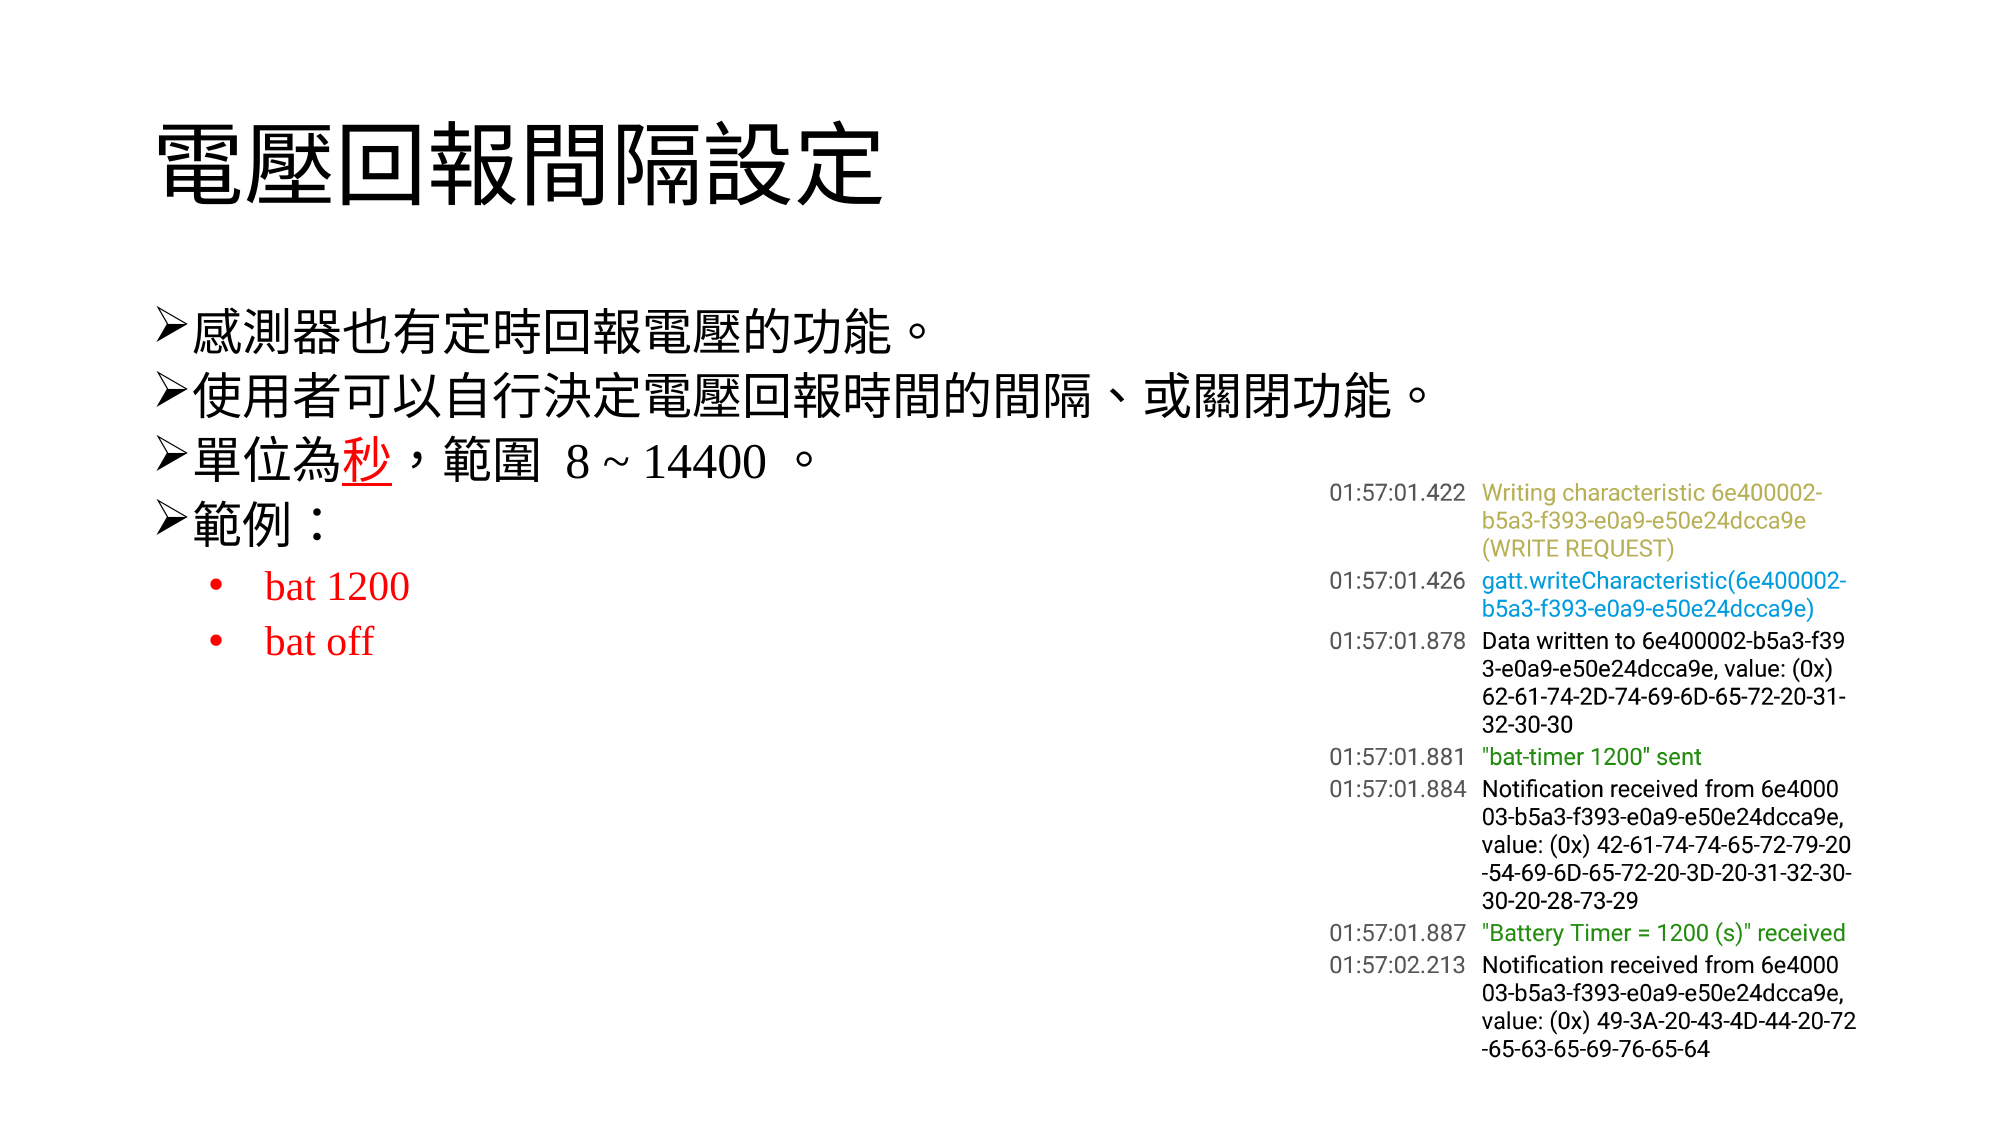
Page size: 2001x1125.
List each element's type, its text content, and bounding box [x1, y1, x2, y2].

picture [1316, 479, 1863, 1066]
title 電壓回報間隔設定 [137, 59, 1863, 278]
list 感測器也有定時回報電壓的功能。 使用者可以自行決定電壓回報時間的間隔、或關閉功能。 單位為秒，範圍 8 ~ 14400。 範例： bat 1200 bat off [137, 299, 1863, 1014]
